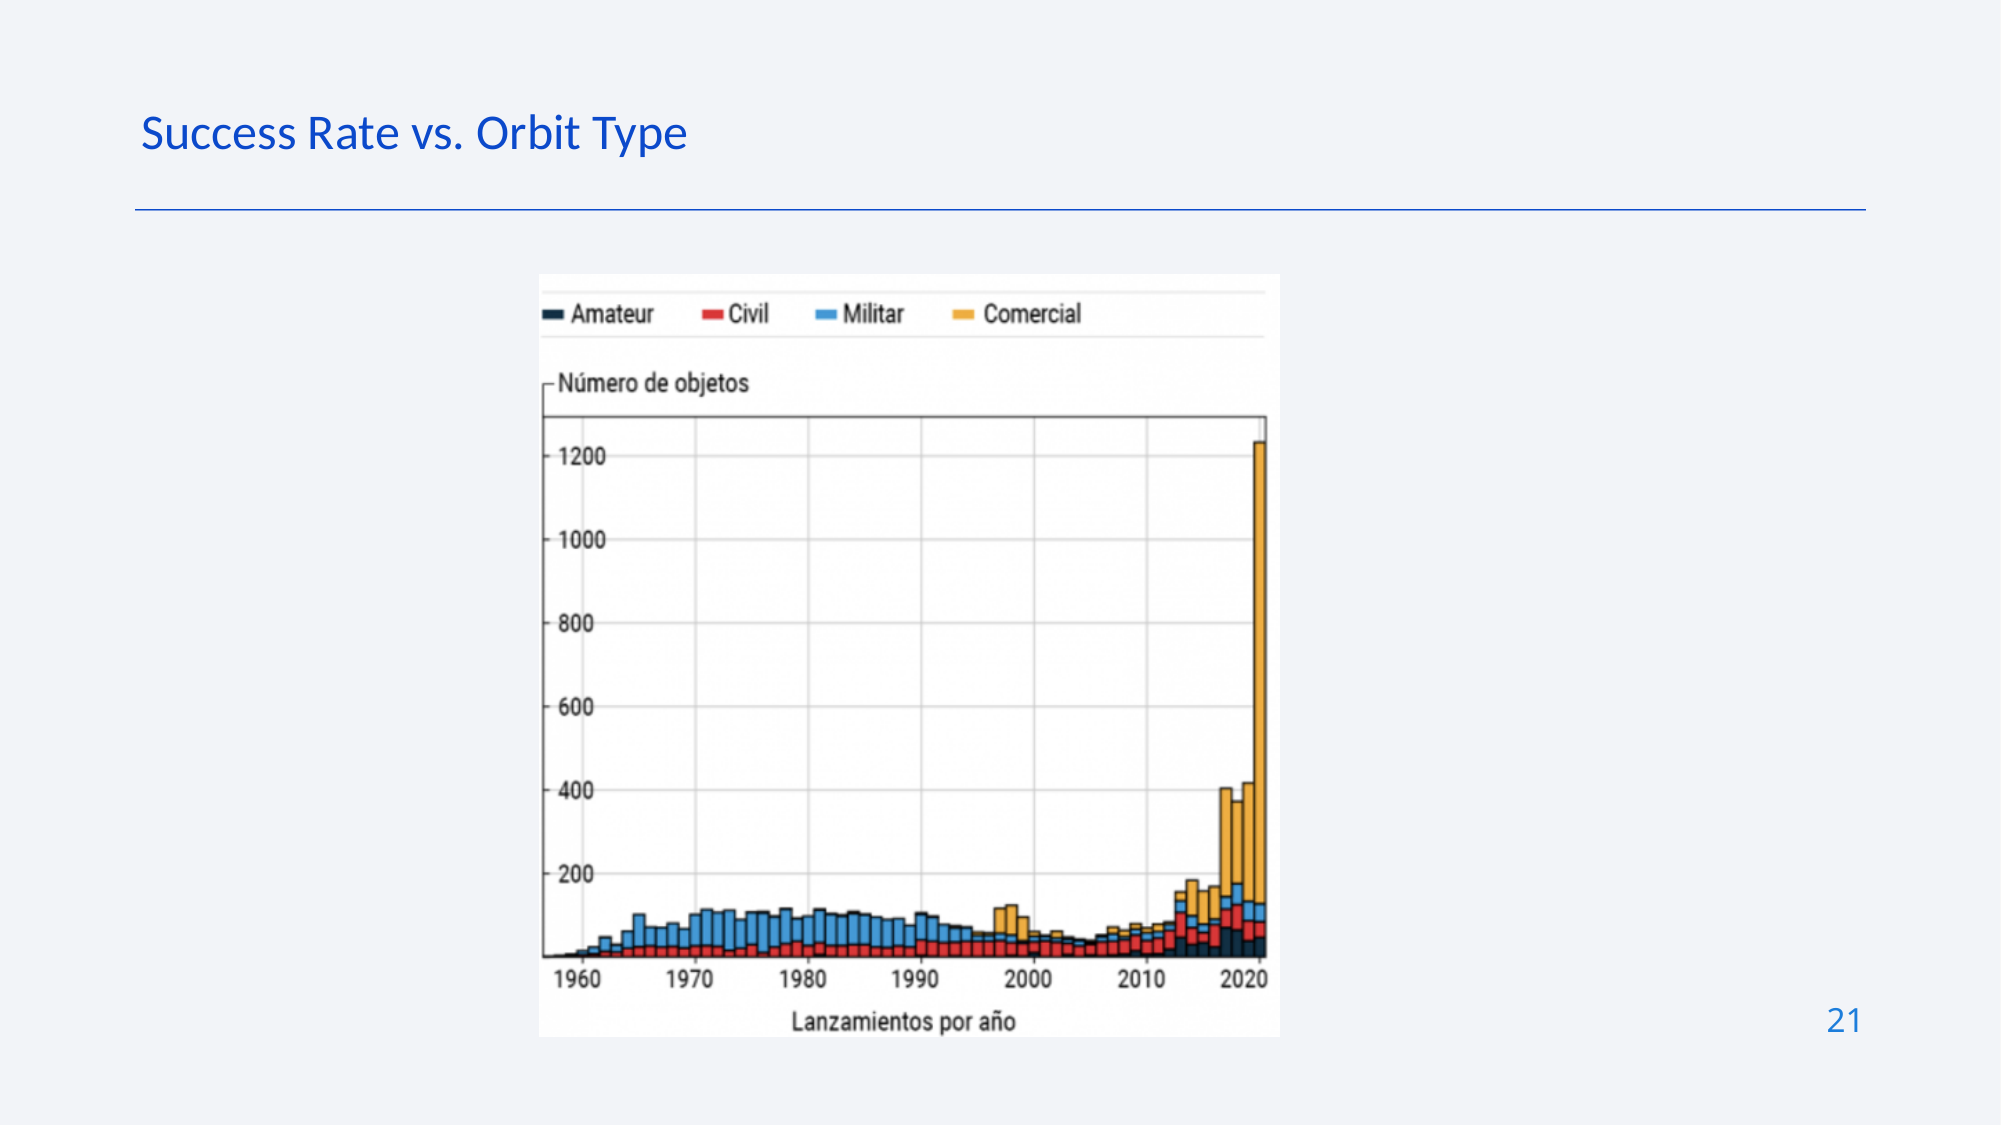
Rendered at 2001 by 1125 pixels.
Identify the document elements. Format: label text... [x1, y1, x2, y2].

picture [0, 0, 2001, 1125]
slide_number 21 [1429, 988, 1880, 1055]
text_box Success Rate vs. Orbit Type [126, 88, 1852, 179]
